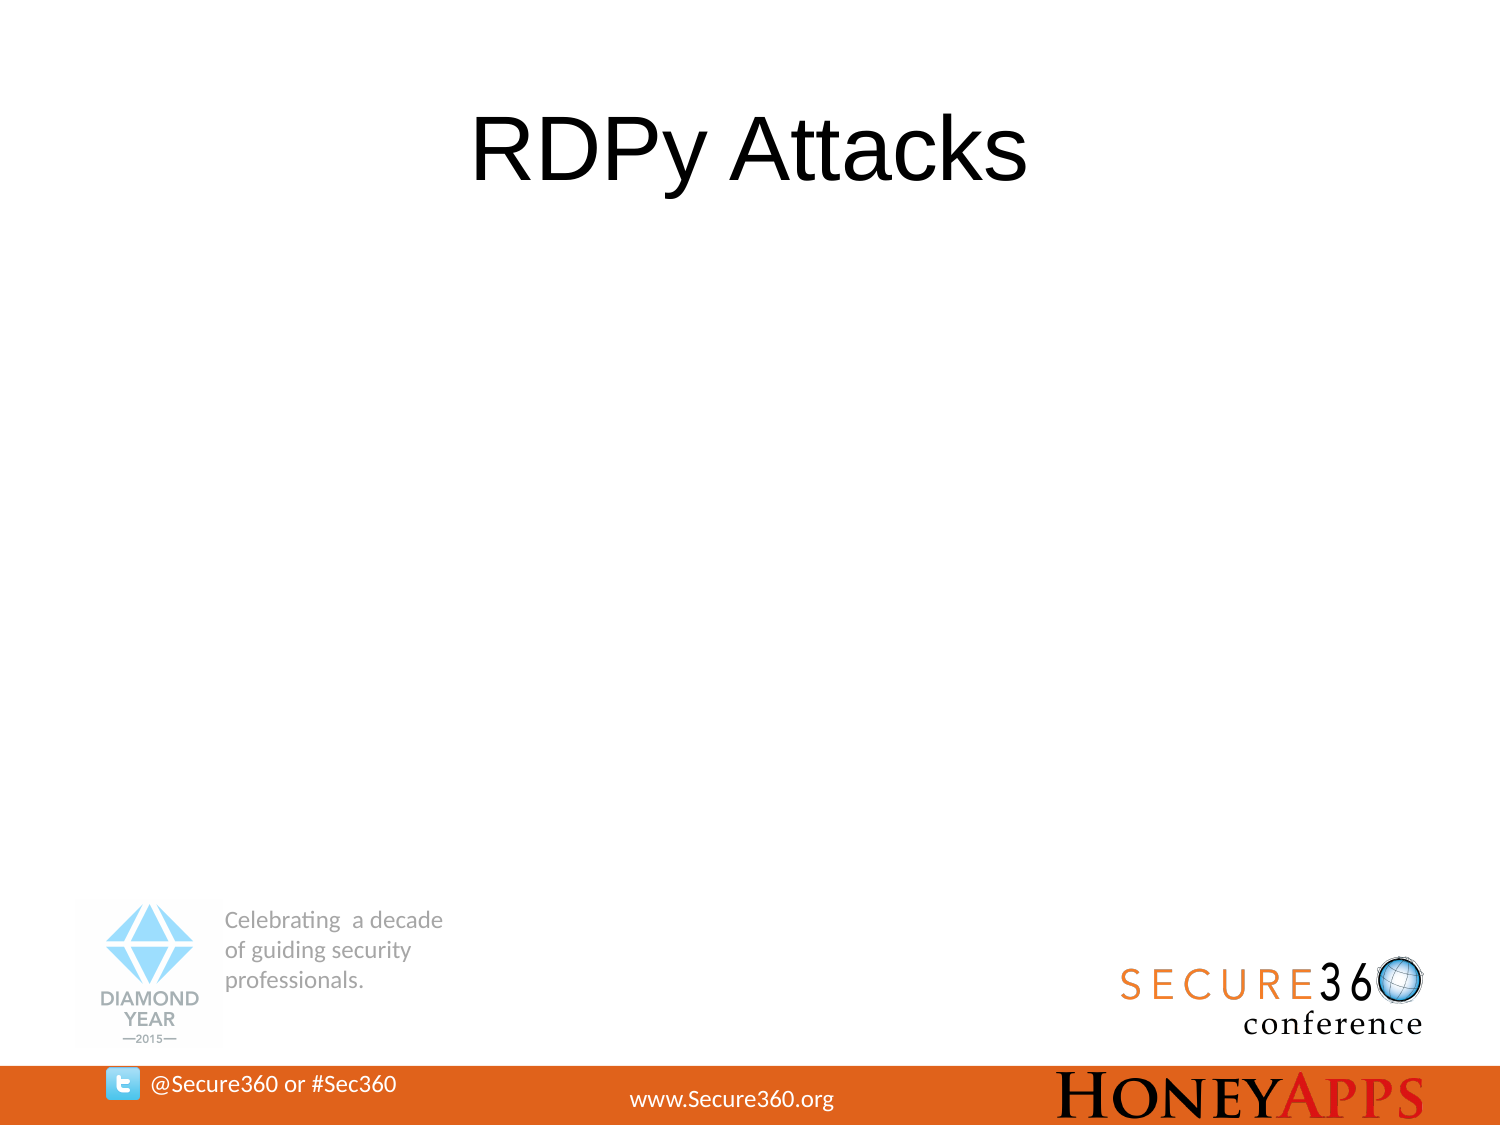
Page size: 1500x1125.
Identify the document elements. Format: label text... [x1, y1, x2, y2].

picture [1004, 956, 1486, 1125]
picture [75, 899, 223, 1048]
text_box RDPy Attacks [112, 90, 1388, 198]
picture [106, 1067, 140, 1100]
